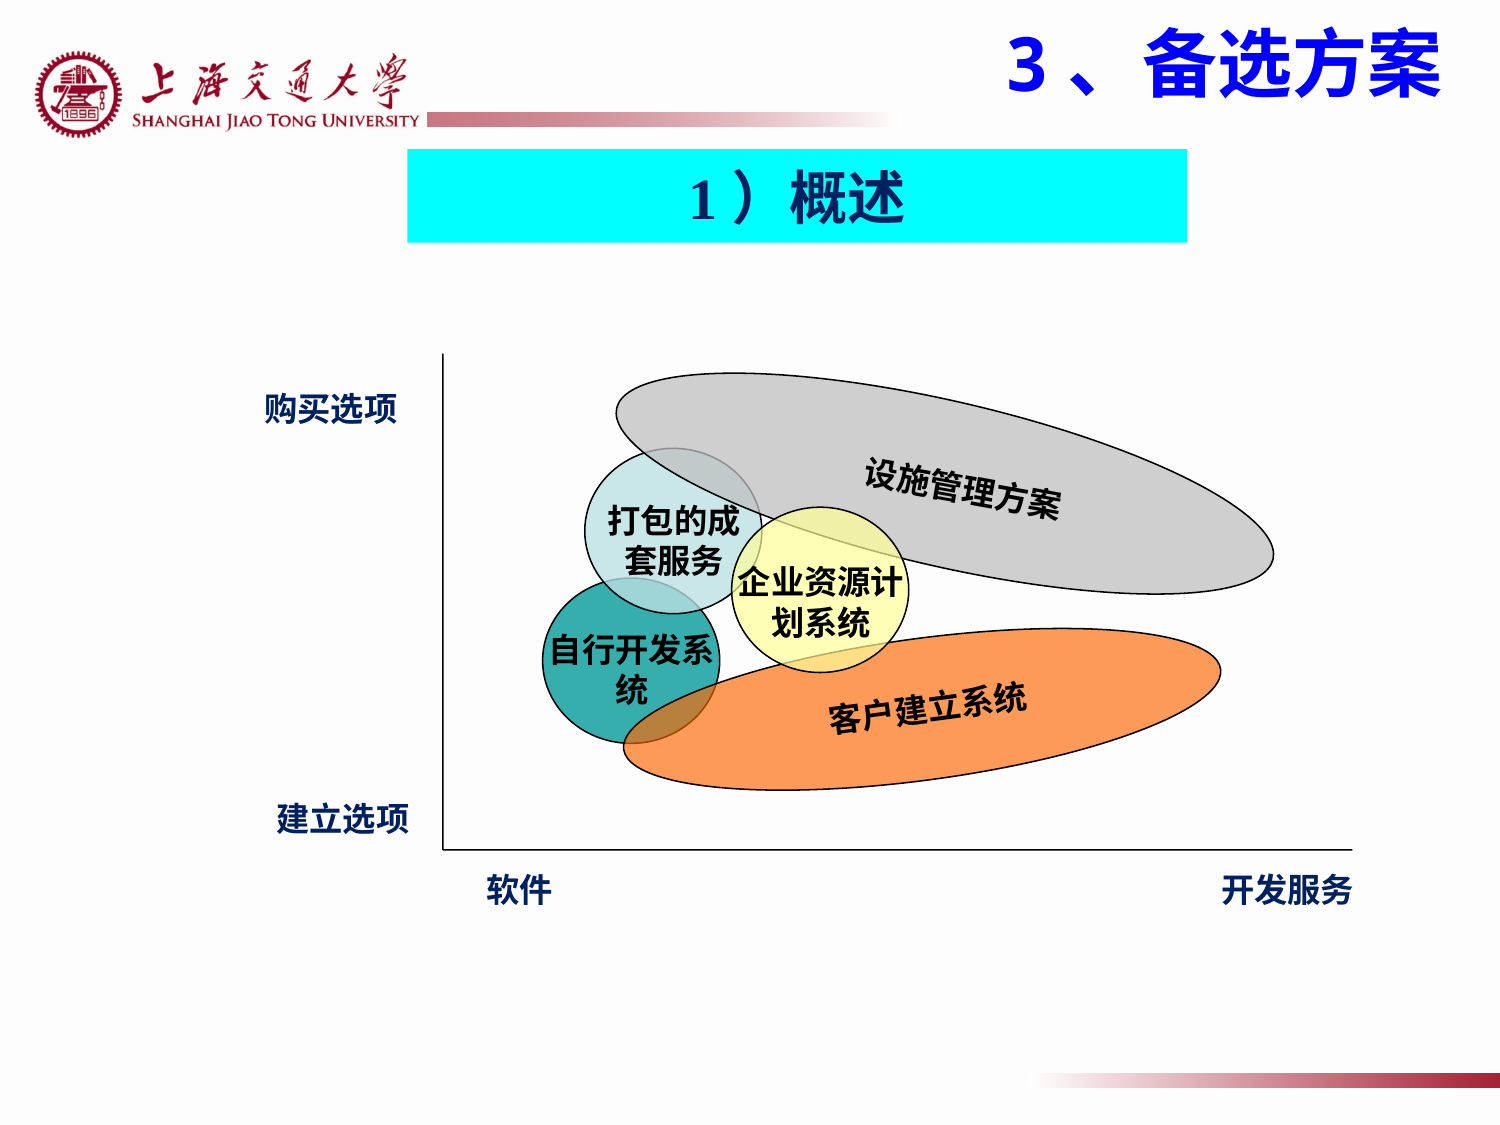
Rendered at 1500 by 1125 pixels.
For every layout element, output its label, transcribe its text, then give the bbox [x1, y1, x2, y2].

text_box 3、备选方案 [182, 7, 1458, 116]
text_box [714, 506, 928, 673]
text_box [620, 638, 1224, 781]
picture [0, 0, 1500, 1125]
text_box 1）概述 [407, 149, 1187, 243]
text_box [241, 353, 1377, 917]
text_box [607, 400, 1282, 567]
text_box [579, 448, 709, 614]
